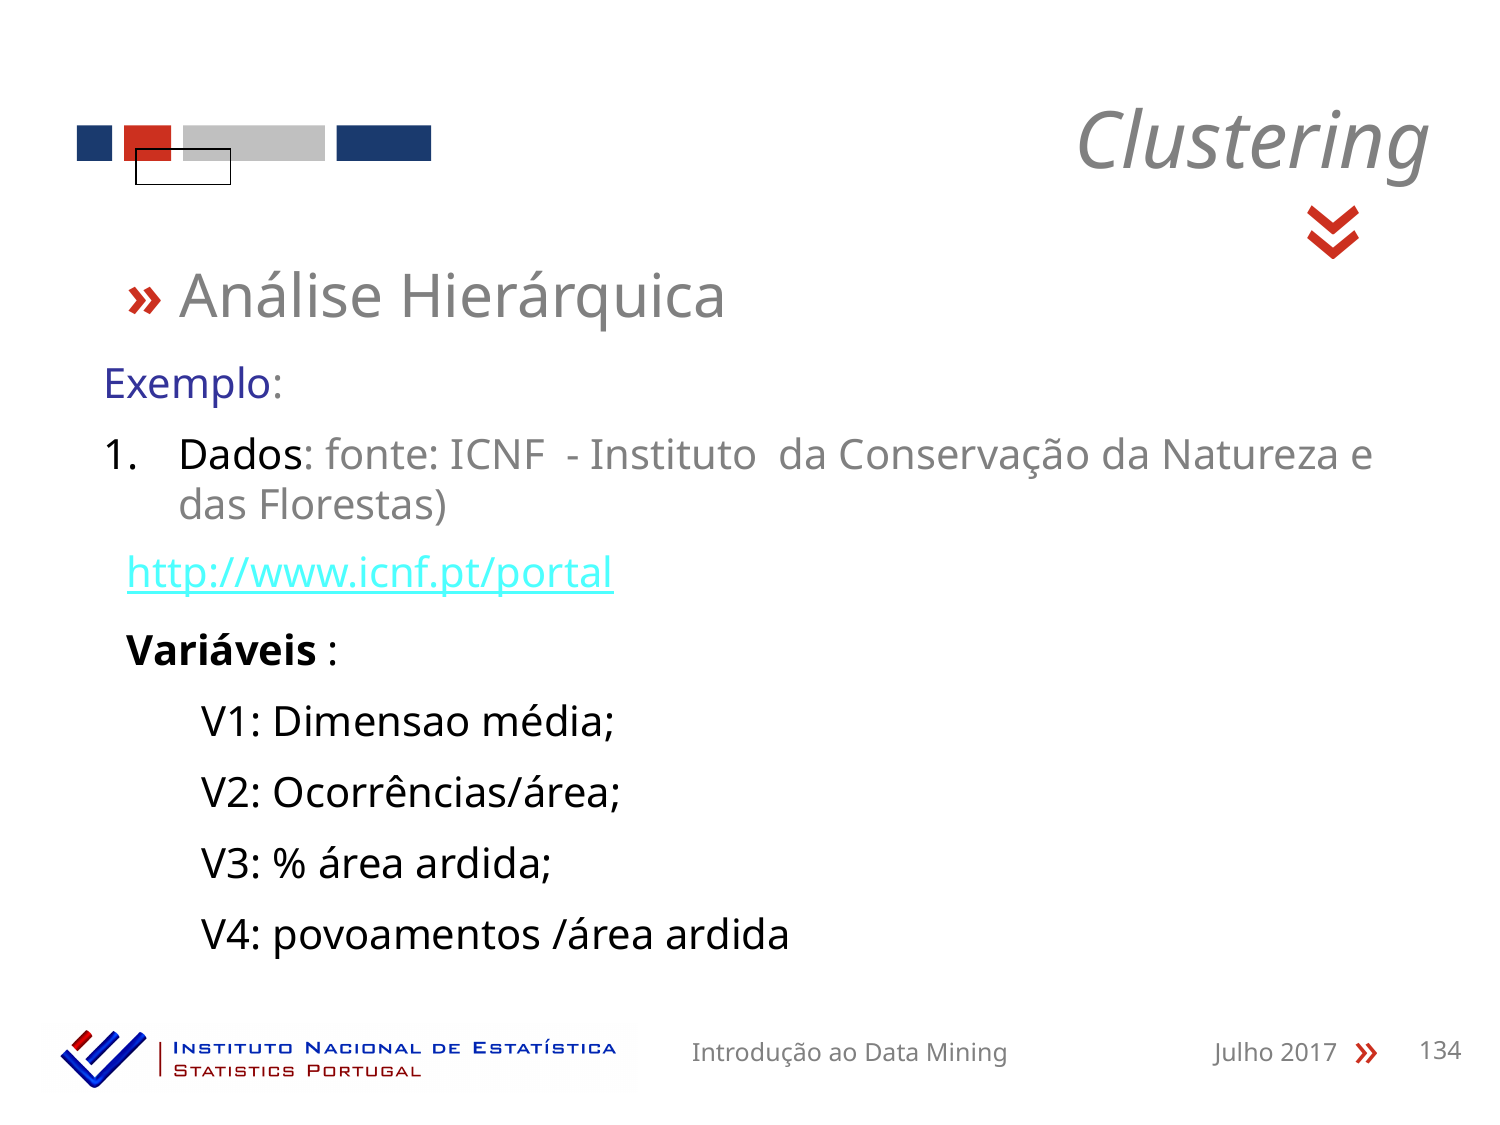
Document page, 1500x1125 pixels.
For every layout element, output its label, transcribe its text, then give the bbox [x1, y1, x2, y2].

text_box Clustering [454, 66, 1447, 207]
slide_number Julho 2017 [1081, 1009, 1353, 1093]
slide_number 134 [1358, 1009, 1477, 1093]
text_box » Análise Hierárquica [111, 249, 1376, 337]
text_box « [1316, 1023, 1394, 1099]
footer Introdução ao Data Mining [620, 1009, 1081, 1093]
text_box « [1234, 196, 1400, 280]
picture [41, 1023, 620, 1093]
text_box Exemplo: Dados: fonte: ICNF - Instituto da Conservação da Natureza e das Florestas) [88, 349, 1412, 536]
text_box http://www.icnf.pt/portal Variáveis : V1: Dimensao média; V2: Ocorrências/área; V3: % área ardida; V4: povoamentos /área ardida [112, 538, 1306, 965]
